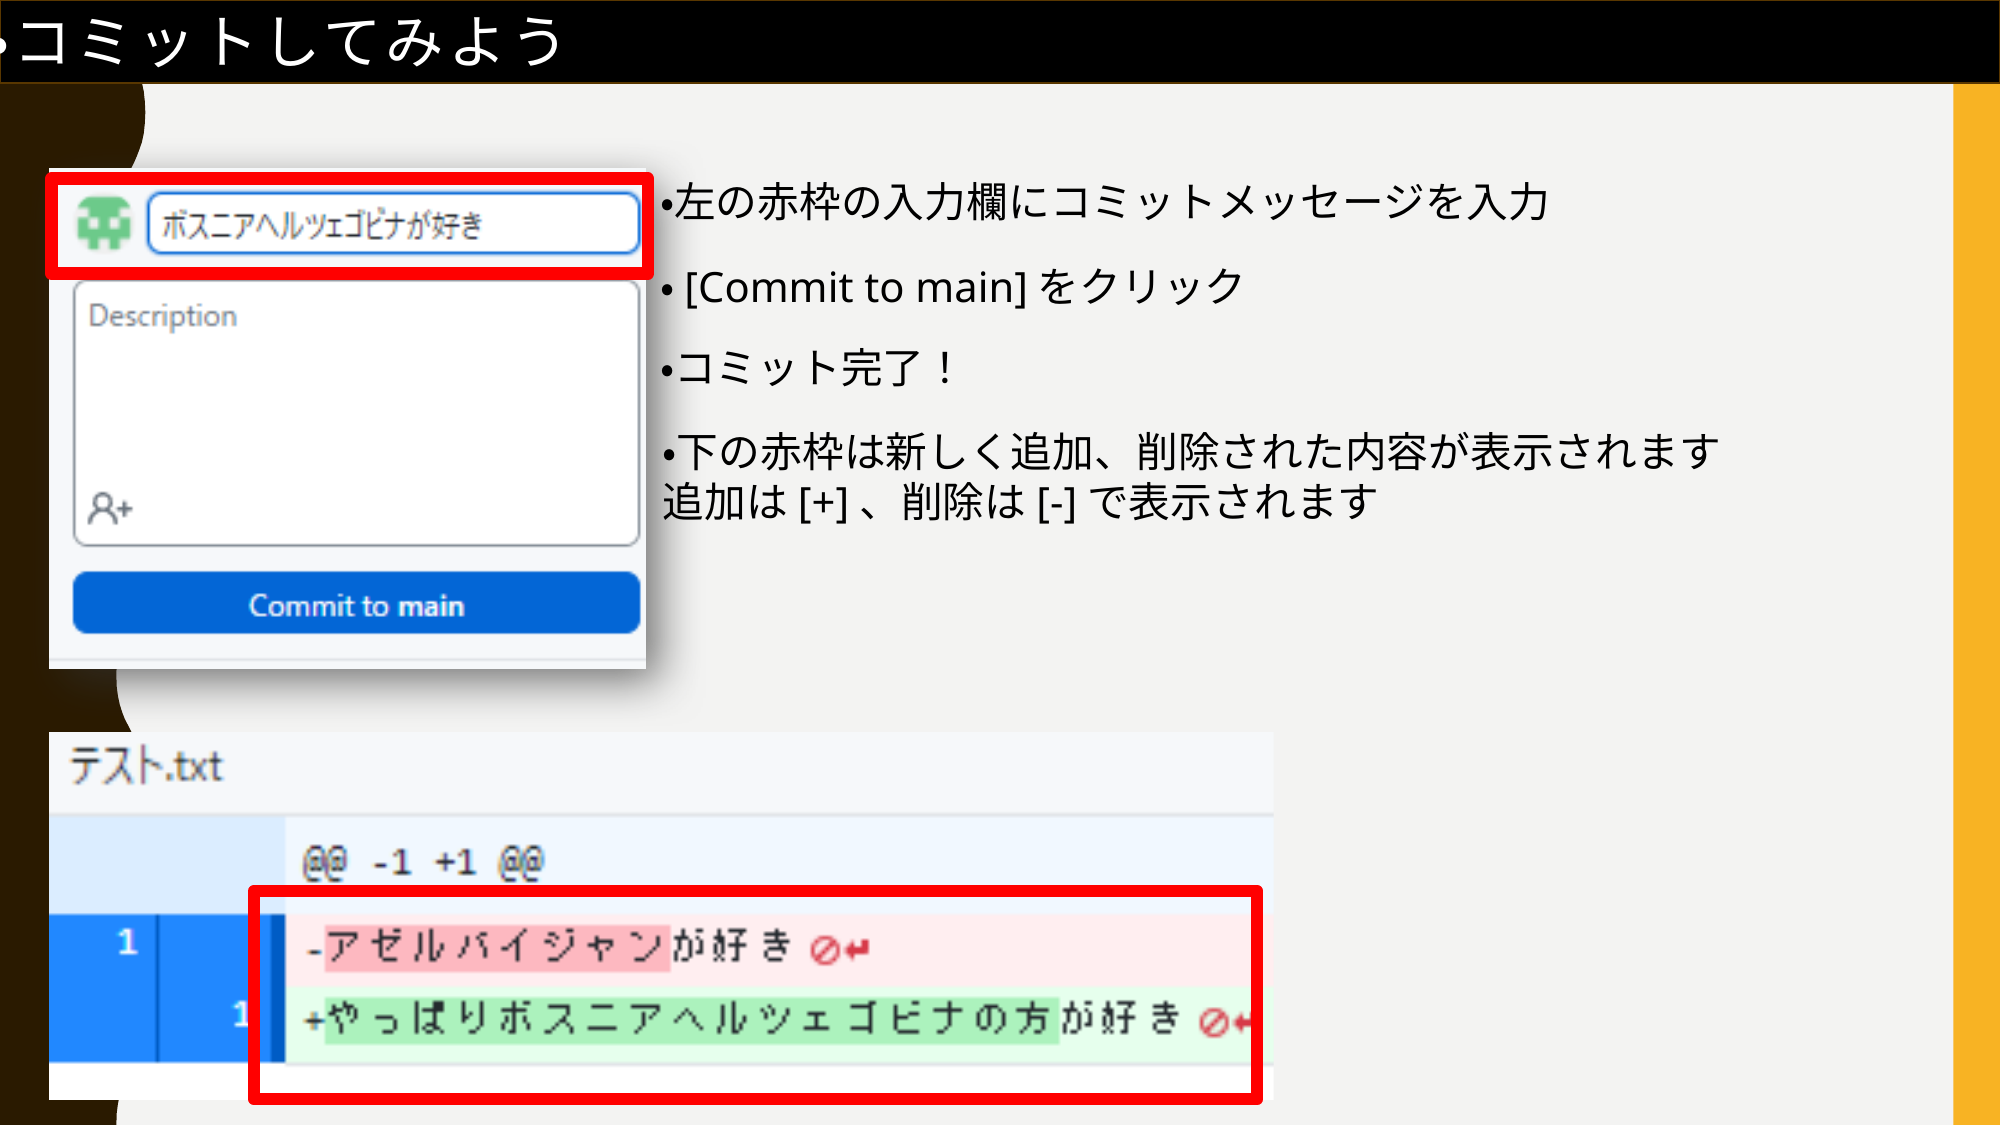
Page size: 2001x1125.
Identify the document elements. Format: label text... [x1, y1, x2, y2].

text_box ・[Commit to main]をクリック [646, 253, 1633, 319]
picture [48, 168, 646, 669]
text_box ・下の赤枠は新しく追加、削除された内容が表示されます 追加は[+]、削除は[-]で表示されます [647, 418, 1829, 533]
picture [48, 732, 1274, 1100]
text_box ・コミット完了！ [646, 334, 1633, 400]
text_box ・左の赤枠の入力欄にコミットメッセージを入力 [646, 168, 1633, 234]
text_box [0, 0, 2000, 104]
